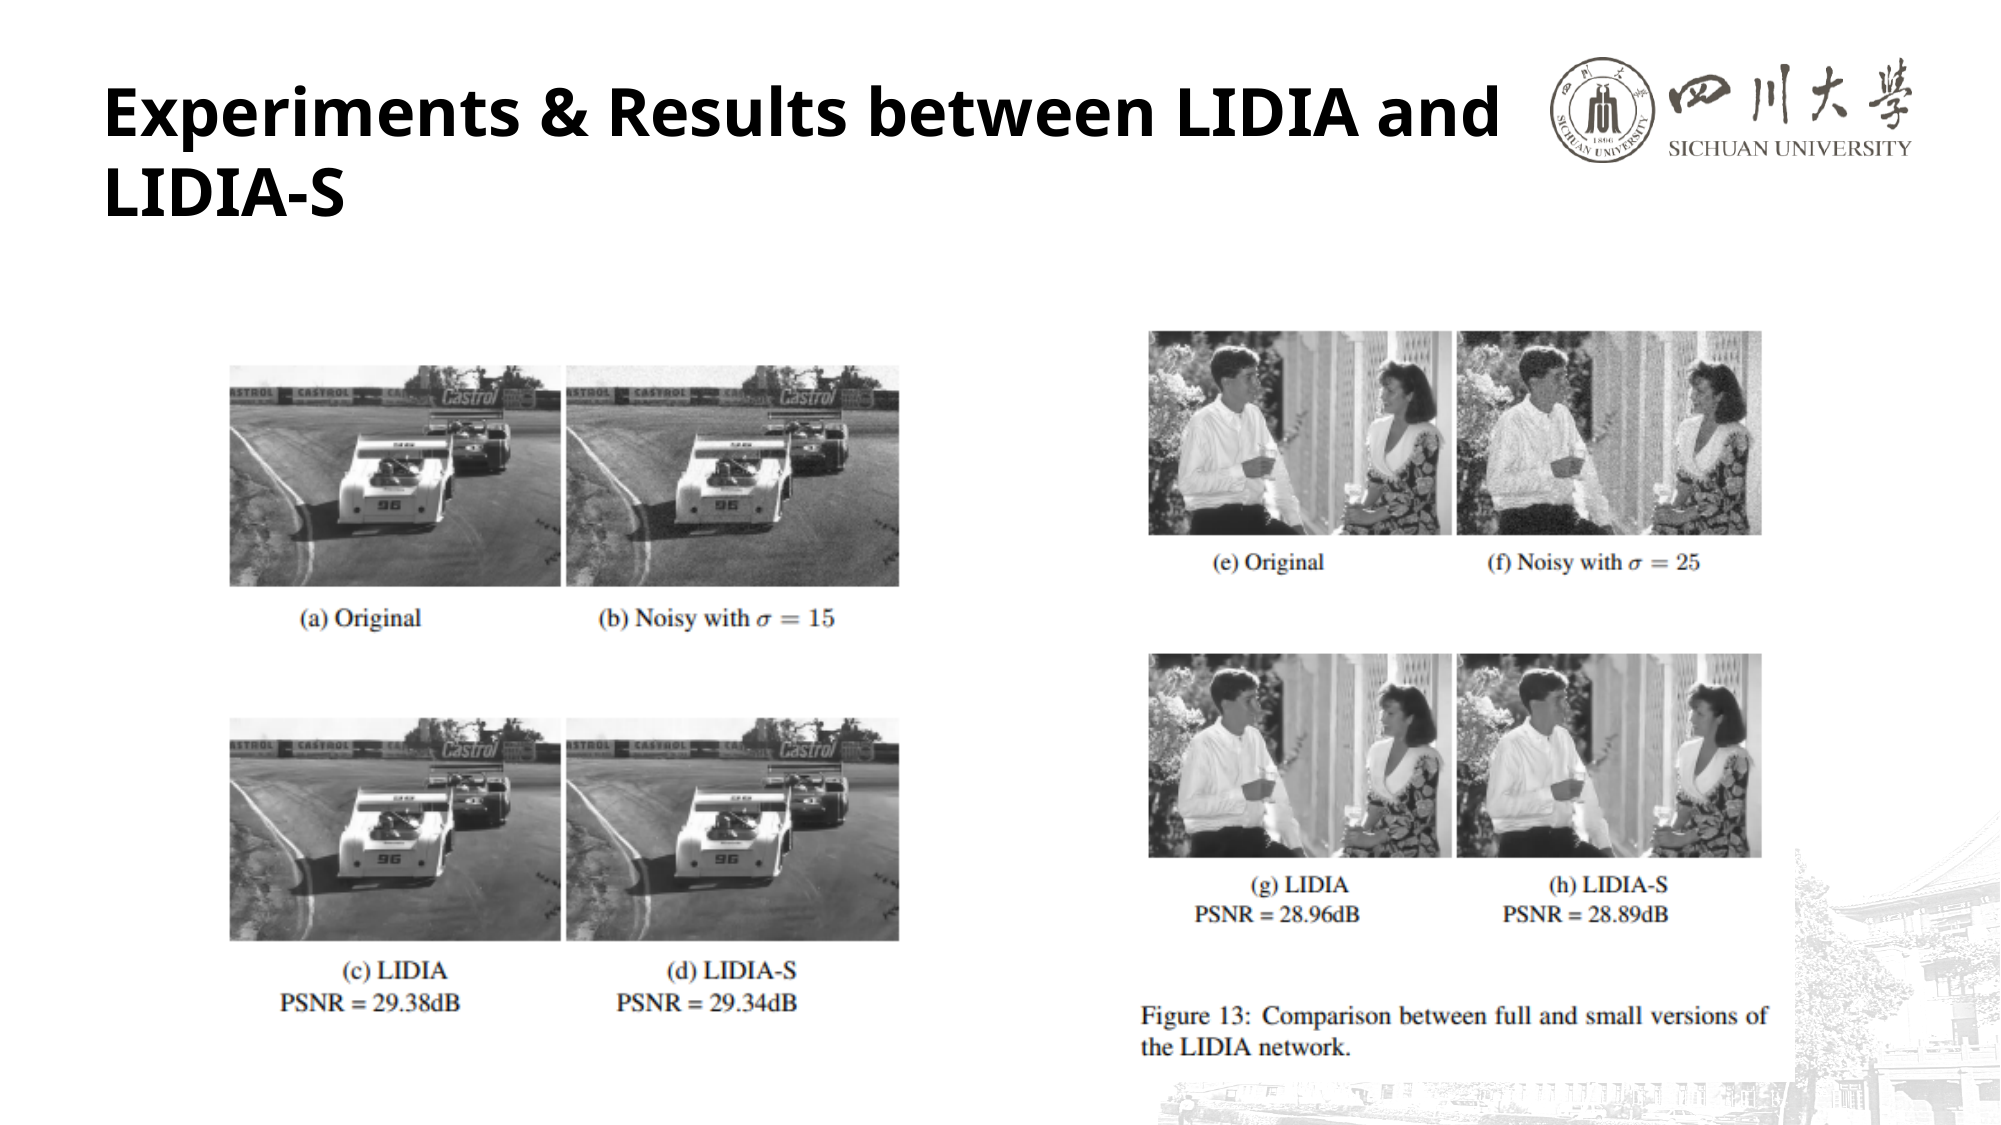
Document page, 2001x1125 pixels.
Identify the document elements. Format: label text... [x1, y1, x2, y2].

picture [1116, 305, 2000, 1125]
picture [178, 355, 939, 1026]
picture [1550, 57, 1912, 163]
text_box Experiments & Results between LIDIA and LIDIA-S [88, 62, 1551, 237]
